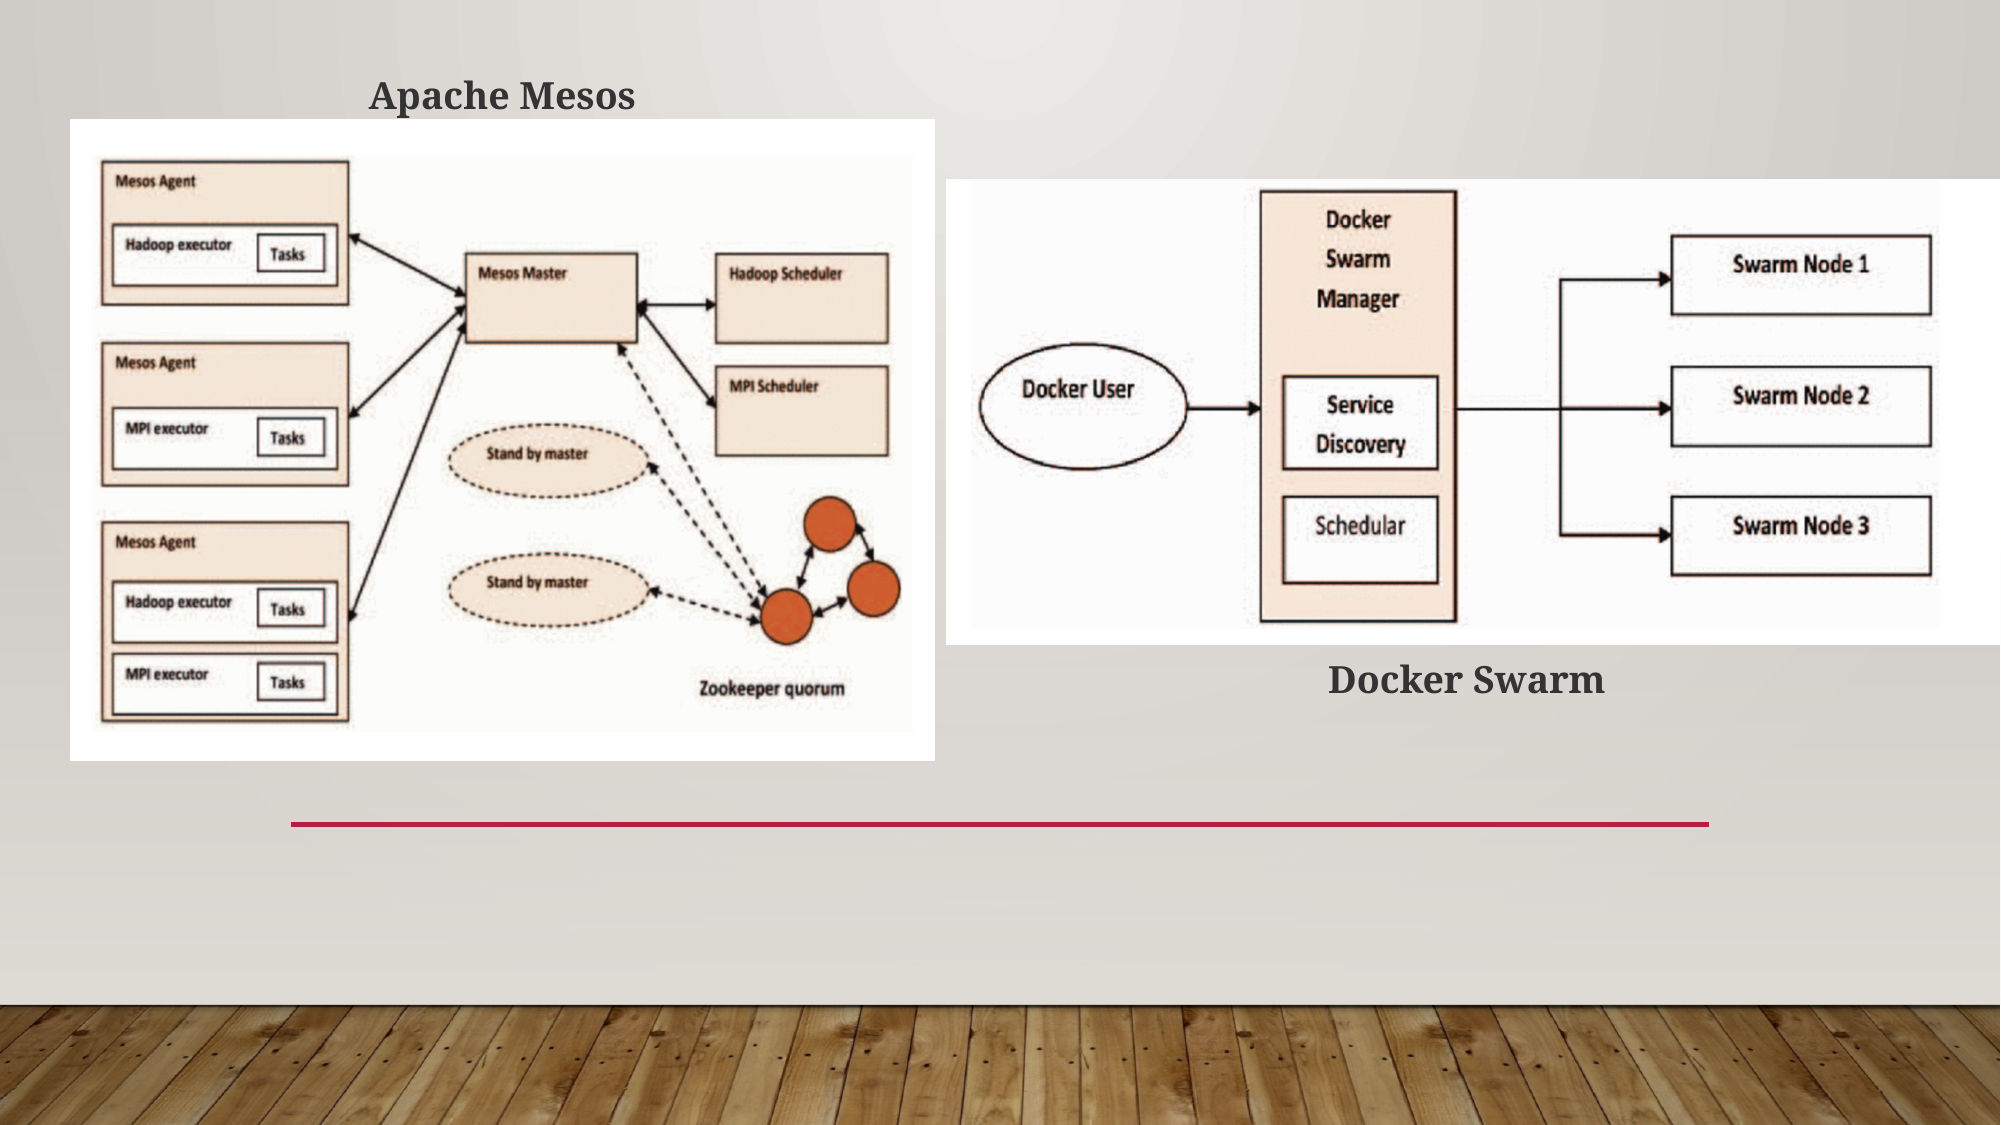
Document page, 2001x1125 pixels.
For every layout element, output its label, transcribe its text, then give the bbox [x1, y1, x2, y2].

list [946, 179, 2000, 645]
picture [0, 1006, 2000, 1125]
text_box Docker Swarm [1313, 649, 1621, 709]
text_box [0, 0, 2000, 330]
text_box Apache Mesos [353, 64, 652, 119]
text_box [0, 330, 2000, 1004]
picture [70, 119, 935, 761]
